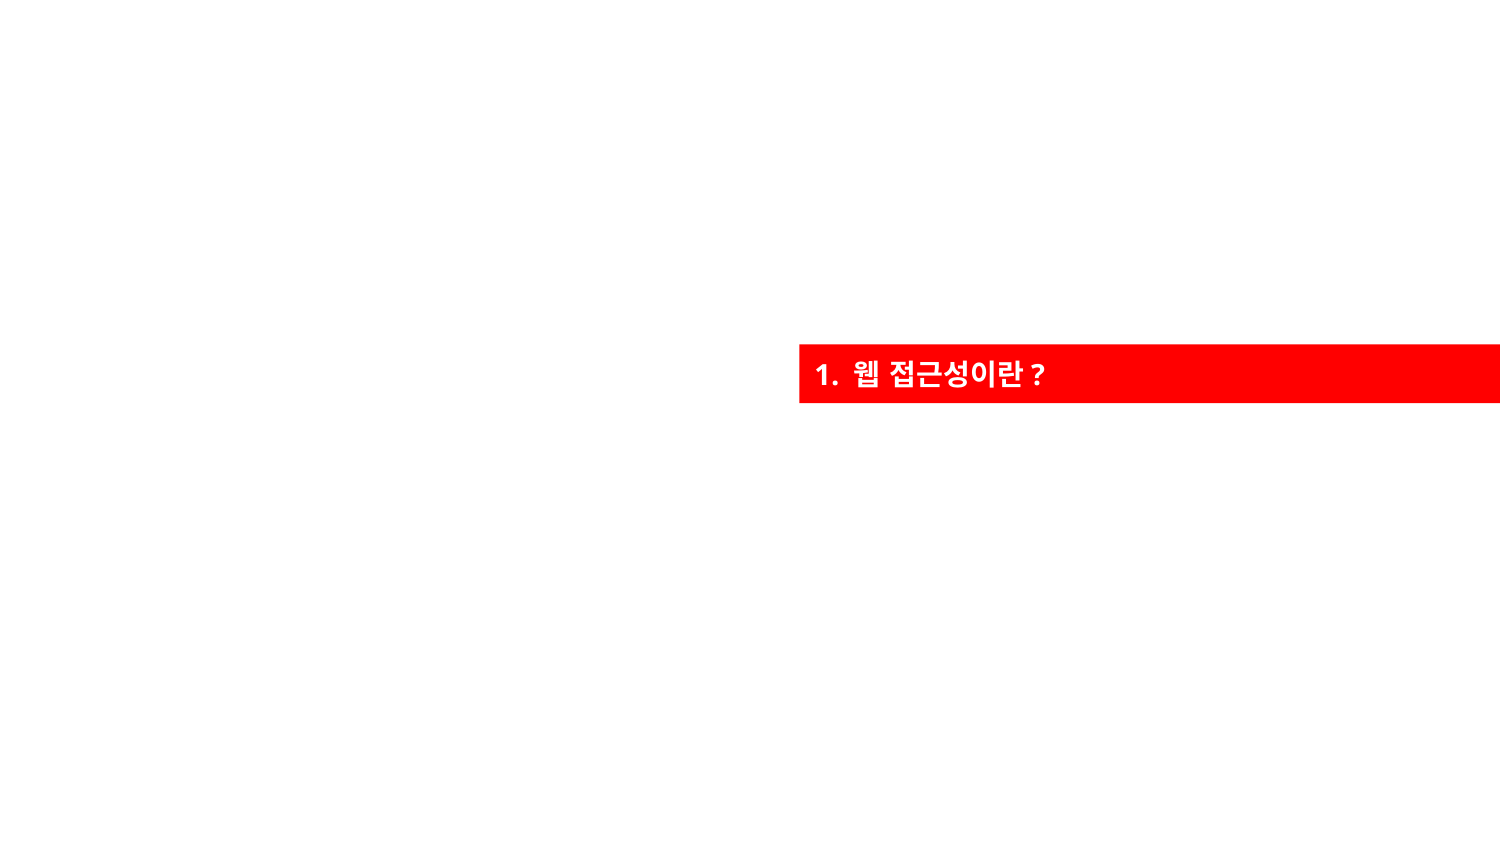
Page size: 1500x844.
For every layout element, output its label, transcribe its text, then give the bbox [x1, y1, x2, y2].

text_box 1. 웹 접근성이란? [799, 344, 1500, 404]
